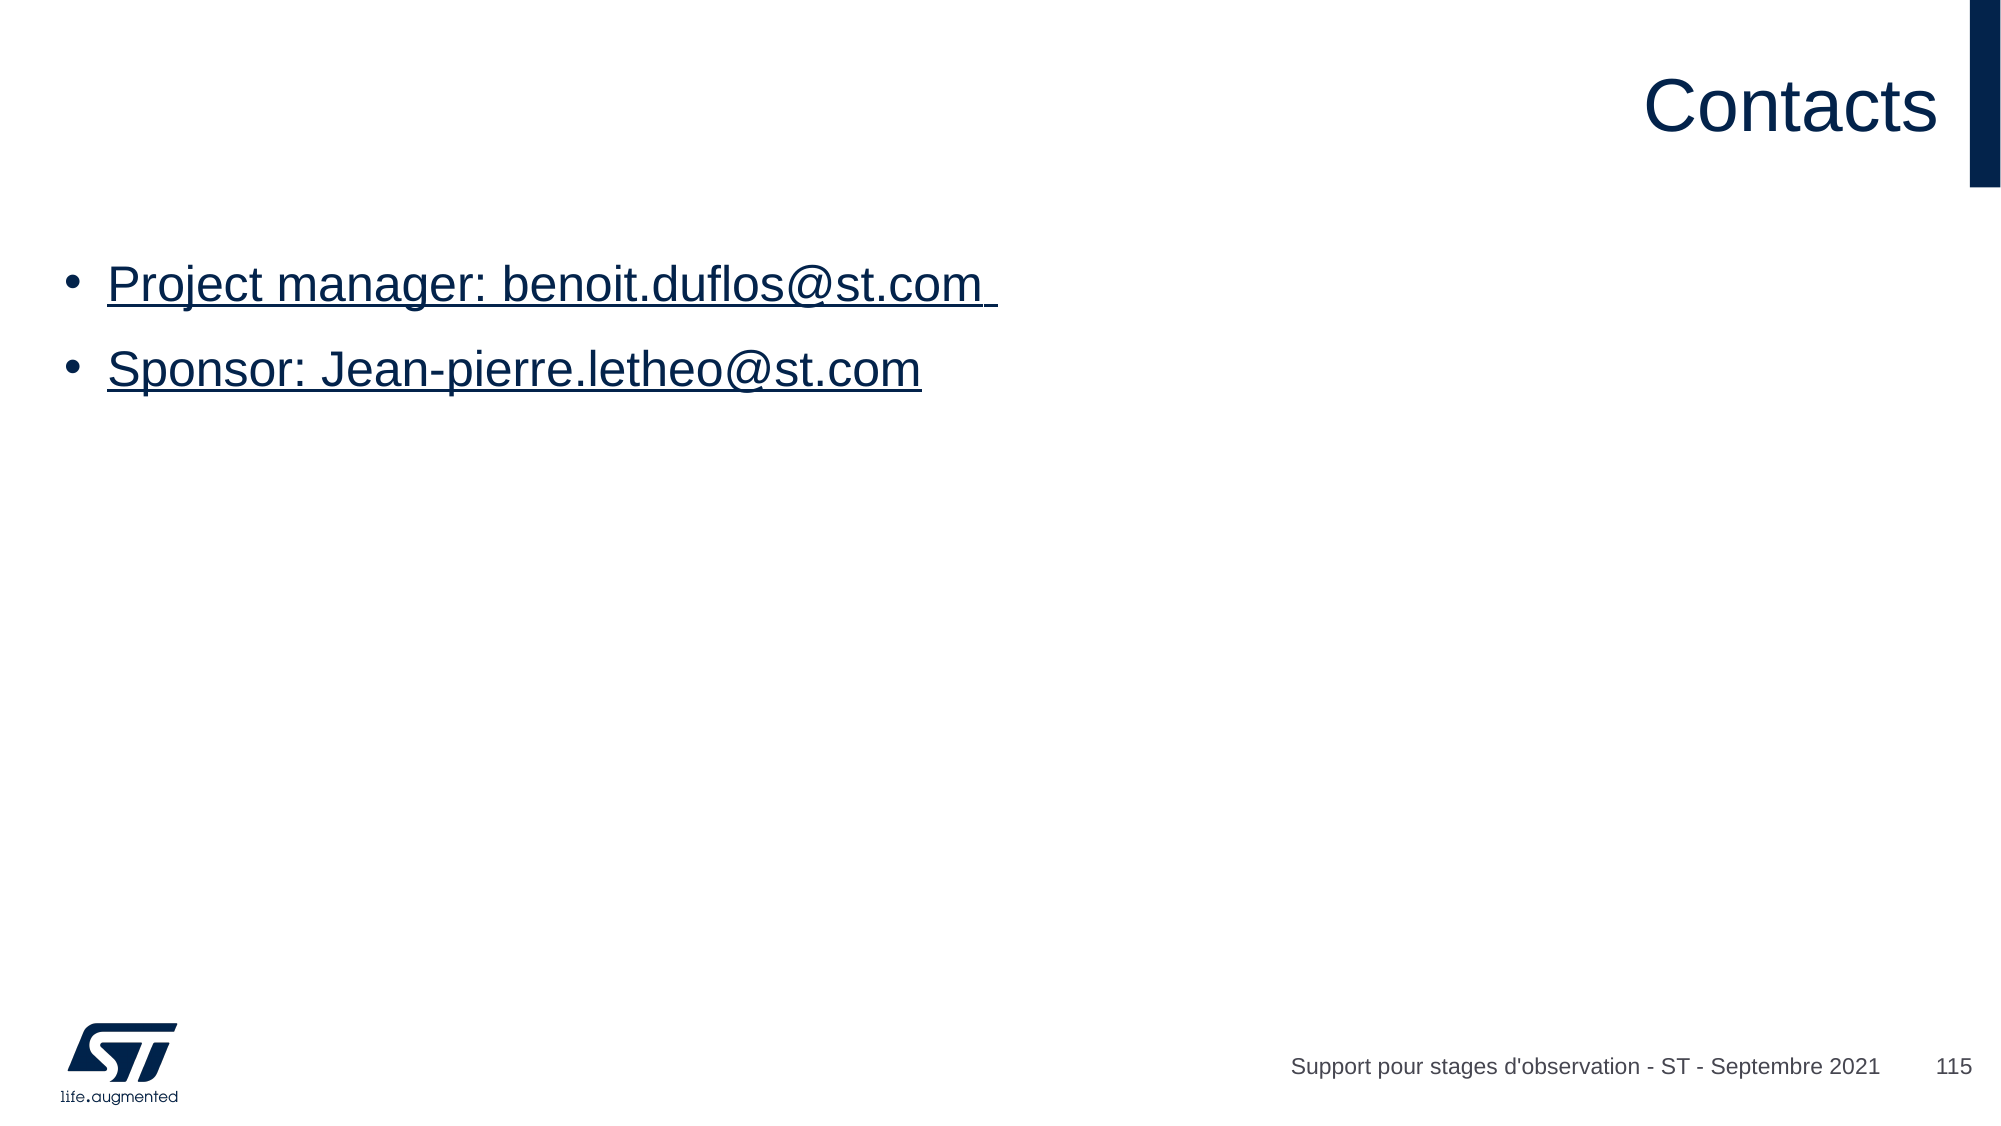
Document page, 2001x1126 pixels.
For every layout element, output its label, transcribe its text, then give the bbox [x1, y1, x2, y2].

slide_number 115 [1905, 1038, 1973, 1087]
title Contacts [49, 0, 1955, 215]
picture [37, 999, 201, 1126]
list Project manager: benoit.duflos@st.com Sponsor: Jean-pierre.letheo@st.com [49, 243, 1952, 1000]
footer Support pour stages d'observation - ST - Septembre 2021 [996, 1038, 1896, 1087]
